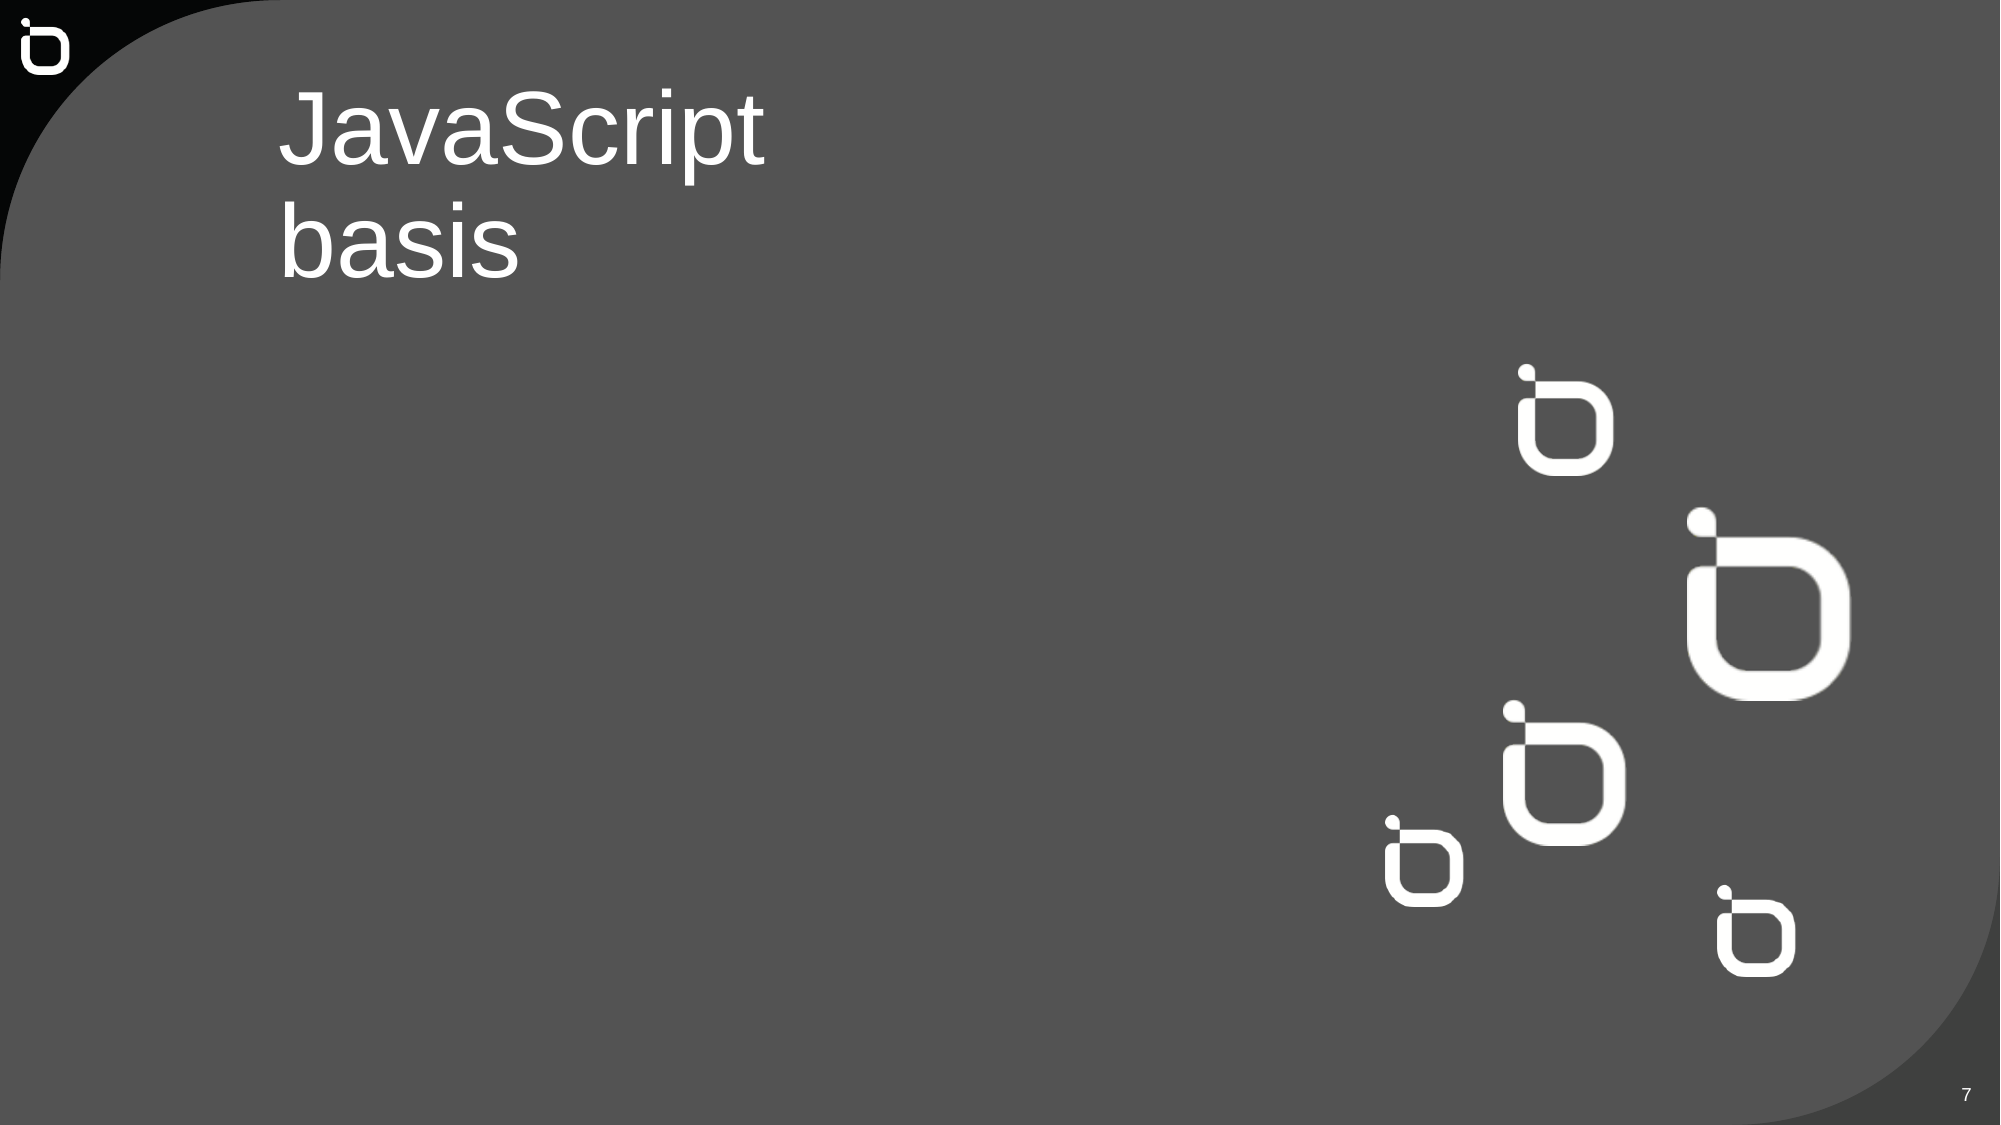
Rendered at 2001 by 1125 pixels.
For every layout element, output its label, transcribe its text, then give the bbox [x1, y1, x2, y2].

title JavaScript basis [278, 75, 1027, 364]
picture [1385, 814, 1471, 907]
picture [1502, 699, 1638, 846]
picture [1687, 506, 1867, 701]
text_box [1866, 1074, 1972, 1105]
picture [1717, 884, 1803, 977]
picture [1518, 362, 1623, 476]
picture [21, 17, 74, 75]
